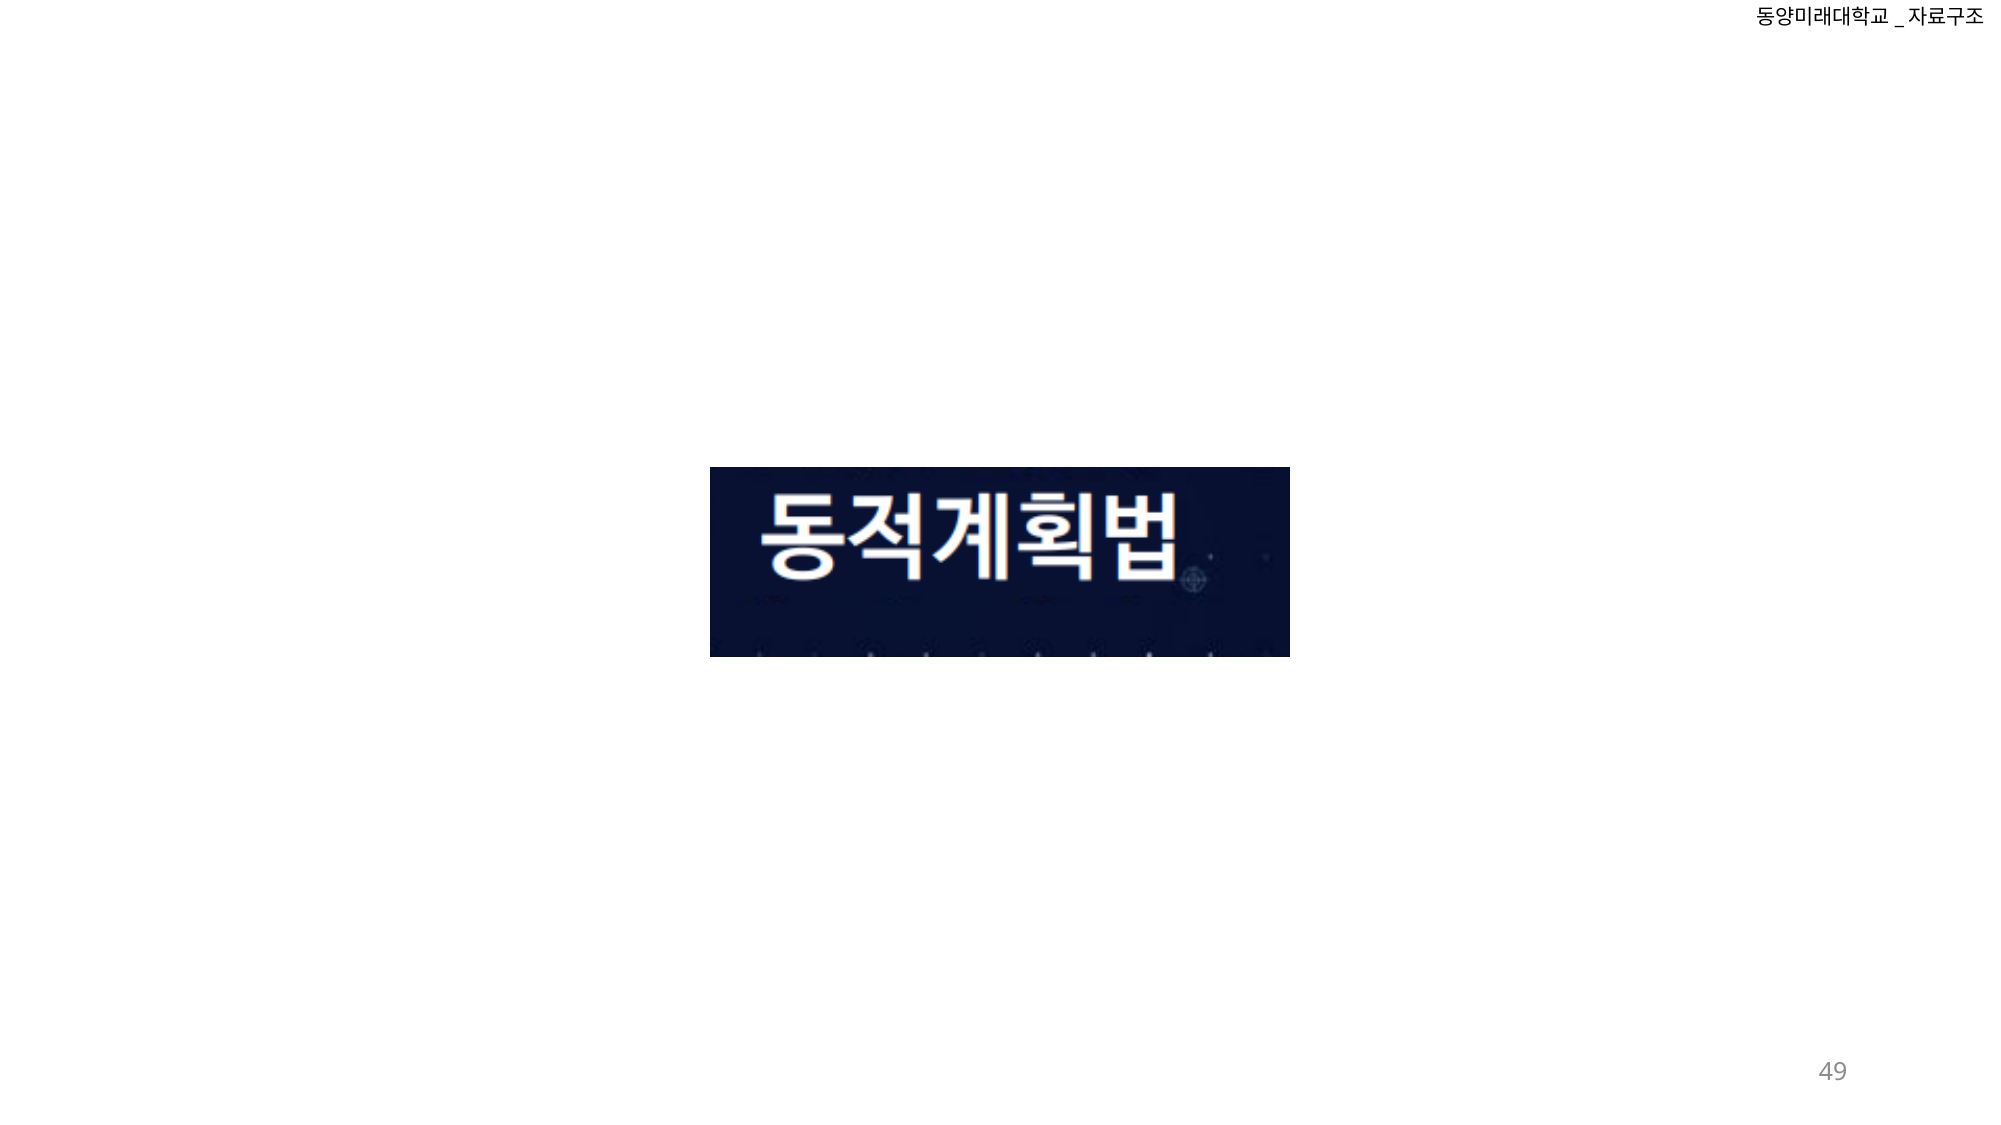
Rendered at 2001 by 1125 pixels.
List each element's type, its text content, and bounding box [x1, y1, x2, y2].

text_box 동양미래대학교_자료구조 [1474, 0, 2000, 120]
slide_number 49 [1412, 1042, 1863, 1103]
picture [710, 467, 1290, 658]
